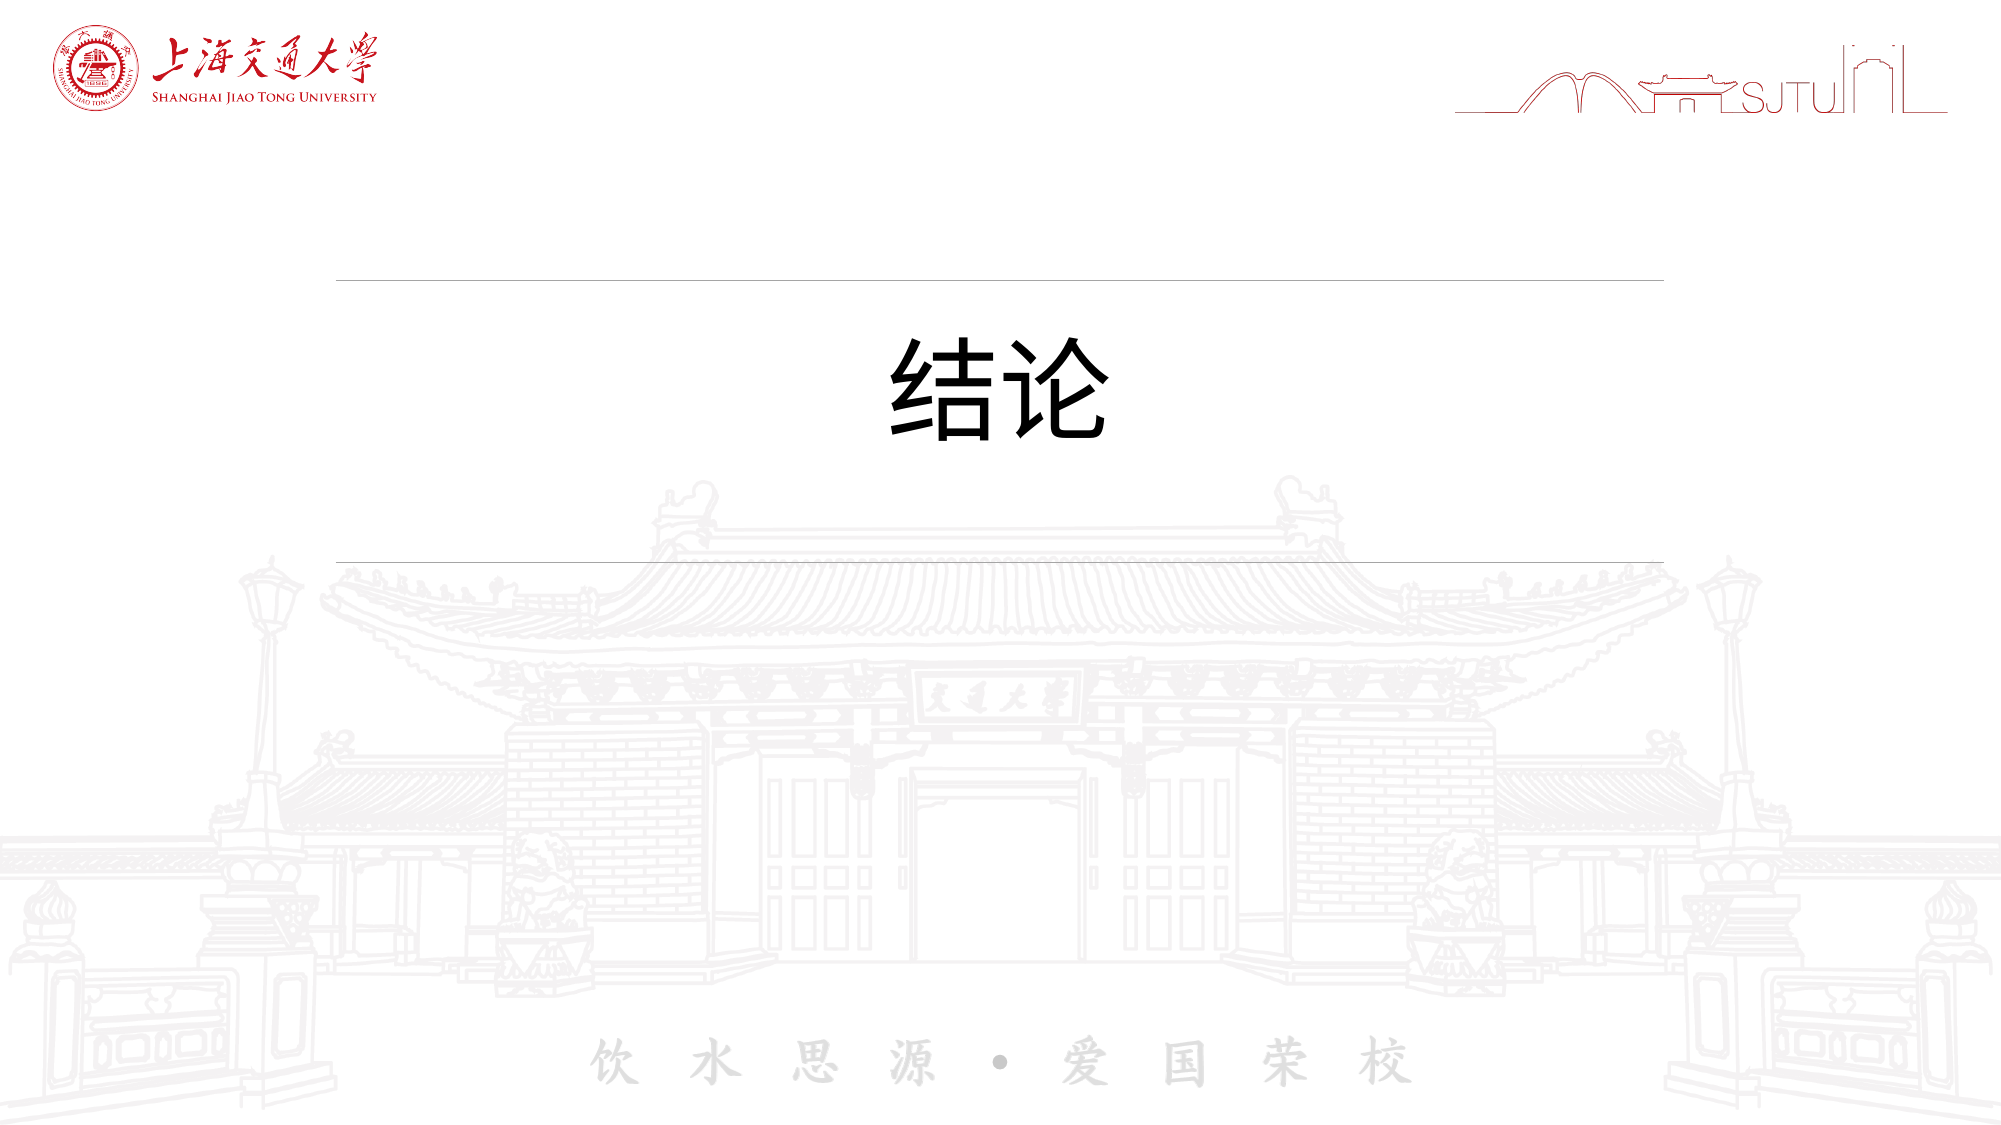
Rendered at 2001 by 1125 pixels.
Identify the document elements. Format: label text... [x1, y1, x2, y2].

text_box 结论 [666, 312, 1334, 463]
picture [36, 8, 393, 126]
picture [1455, 45, 1948, 113]
